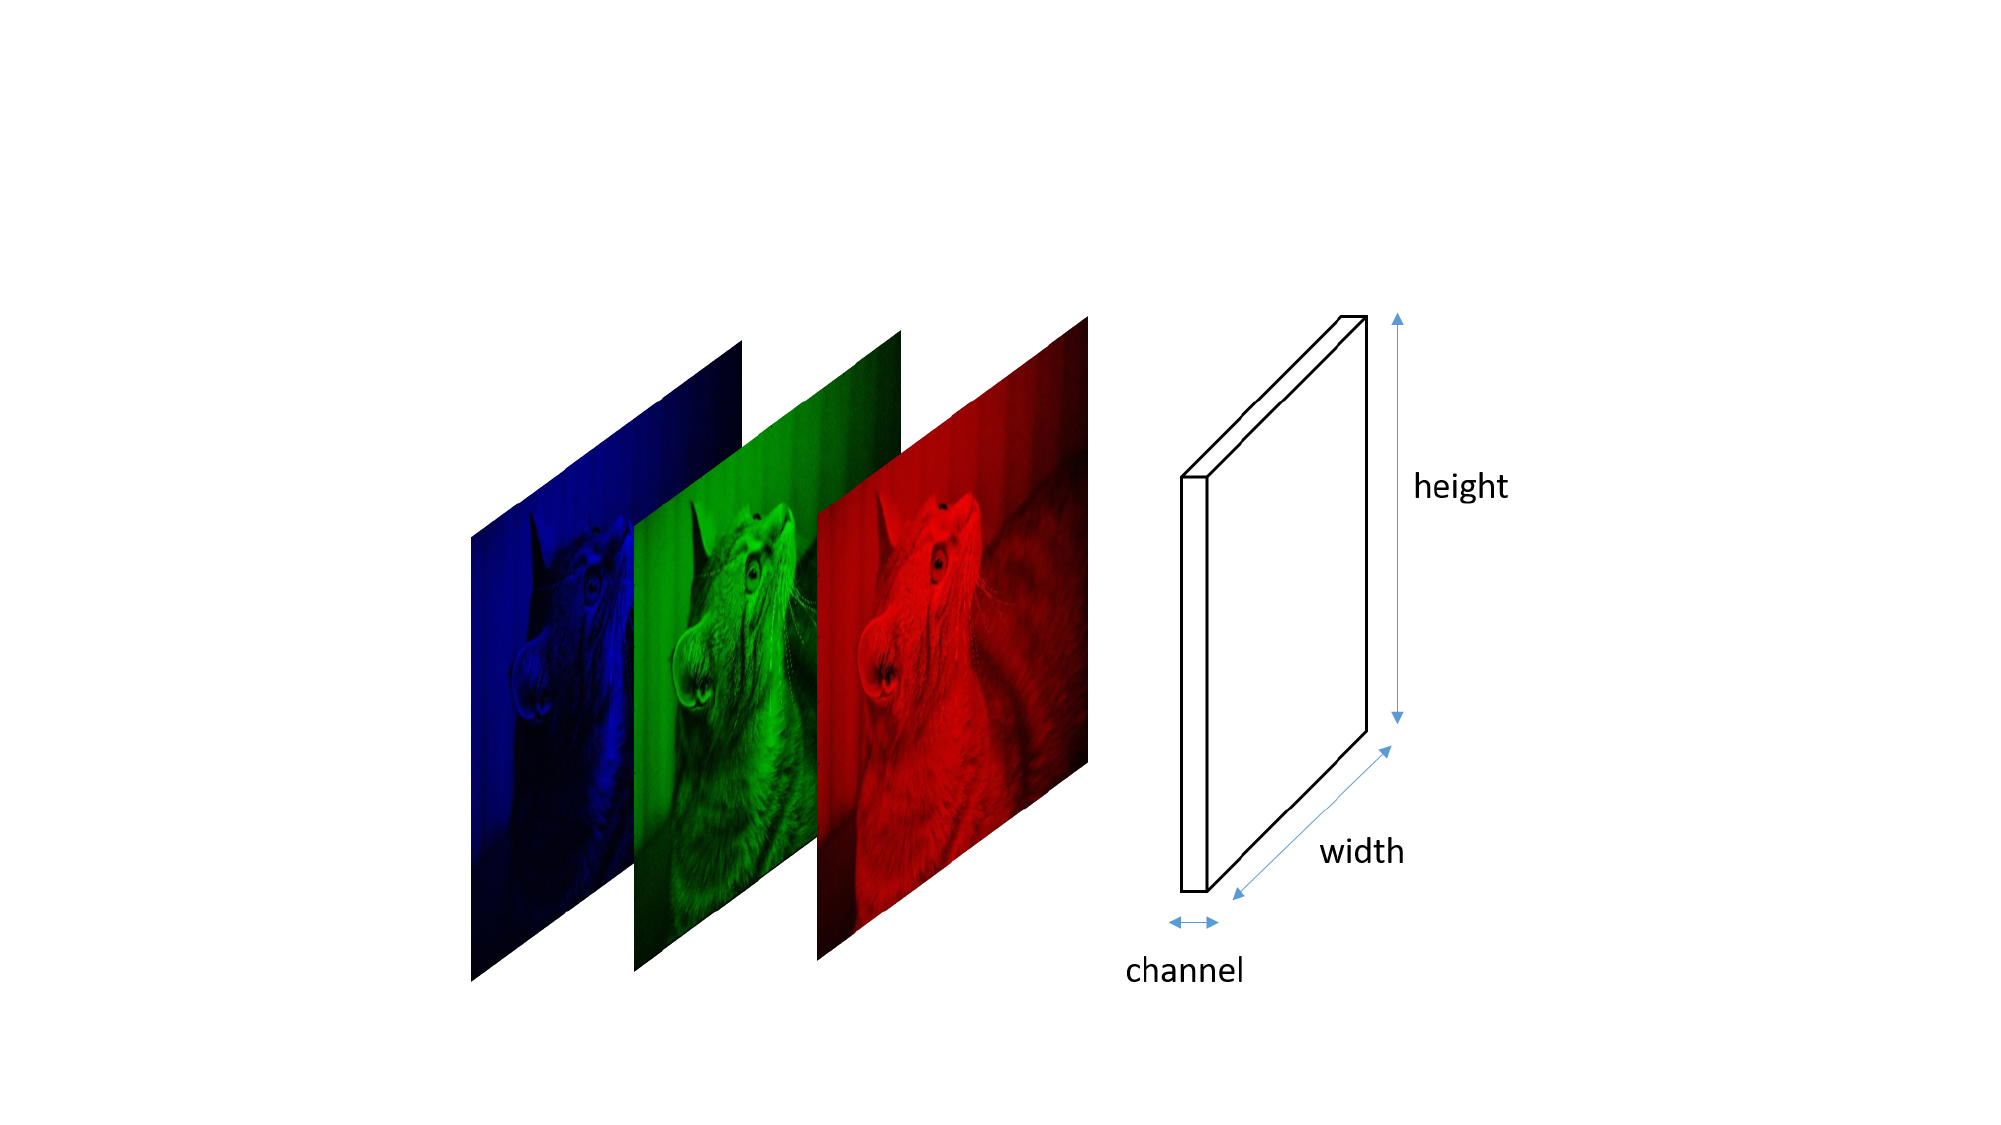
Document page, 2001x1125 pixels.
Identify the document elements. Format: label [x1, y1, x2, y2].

list [469, 299, 1531, 1014]
